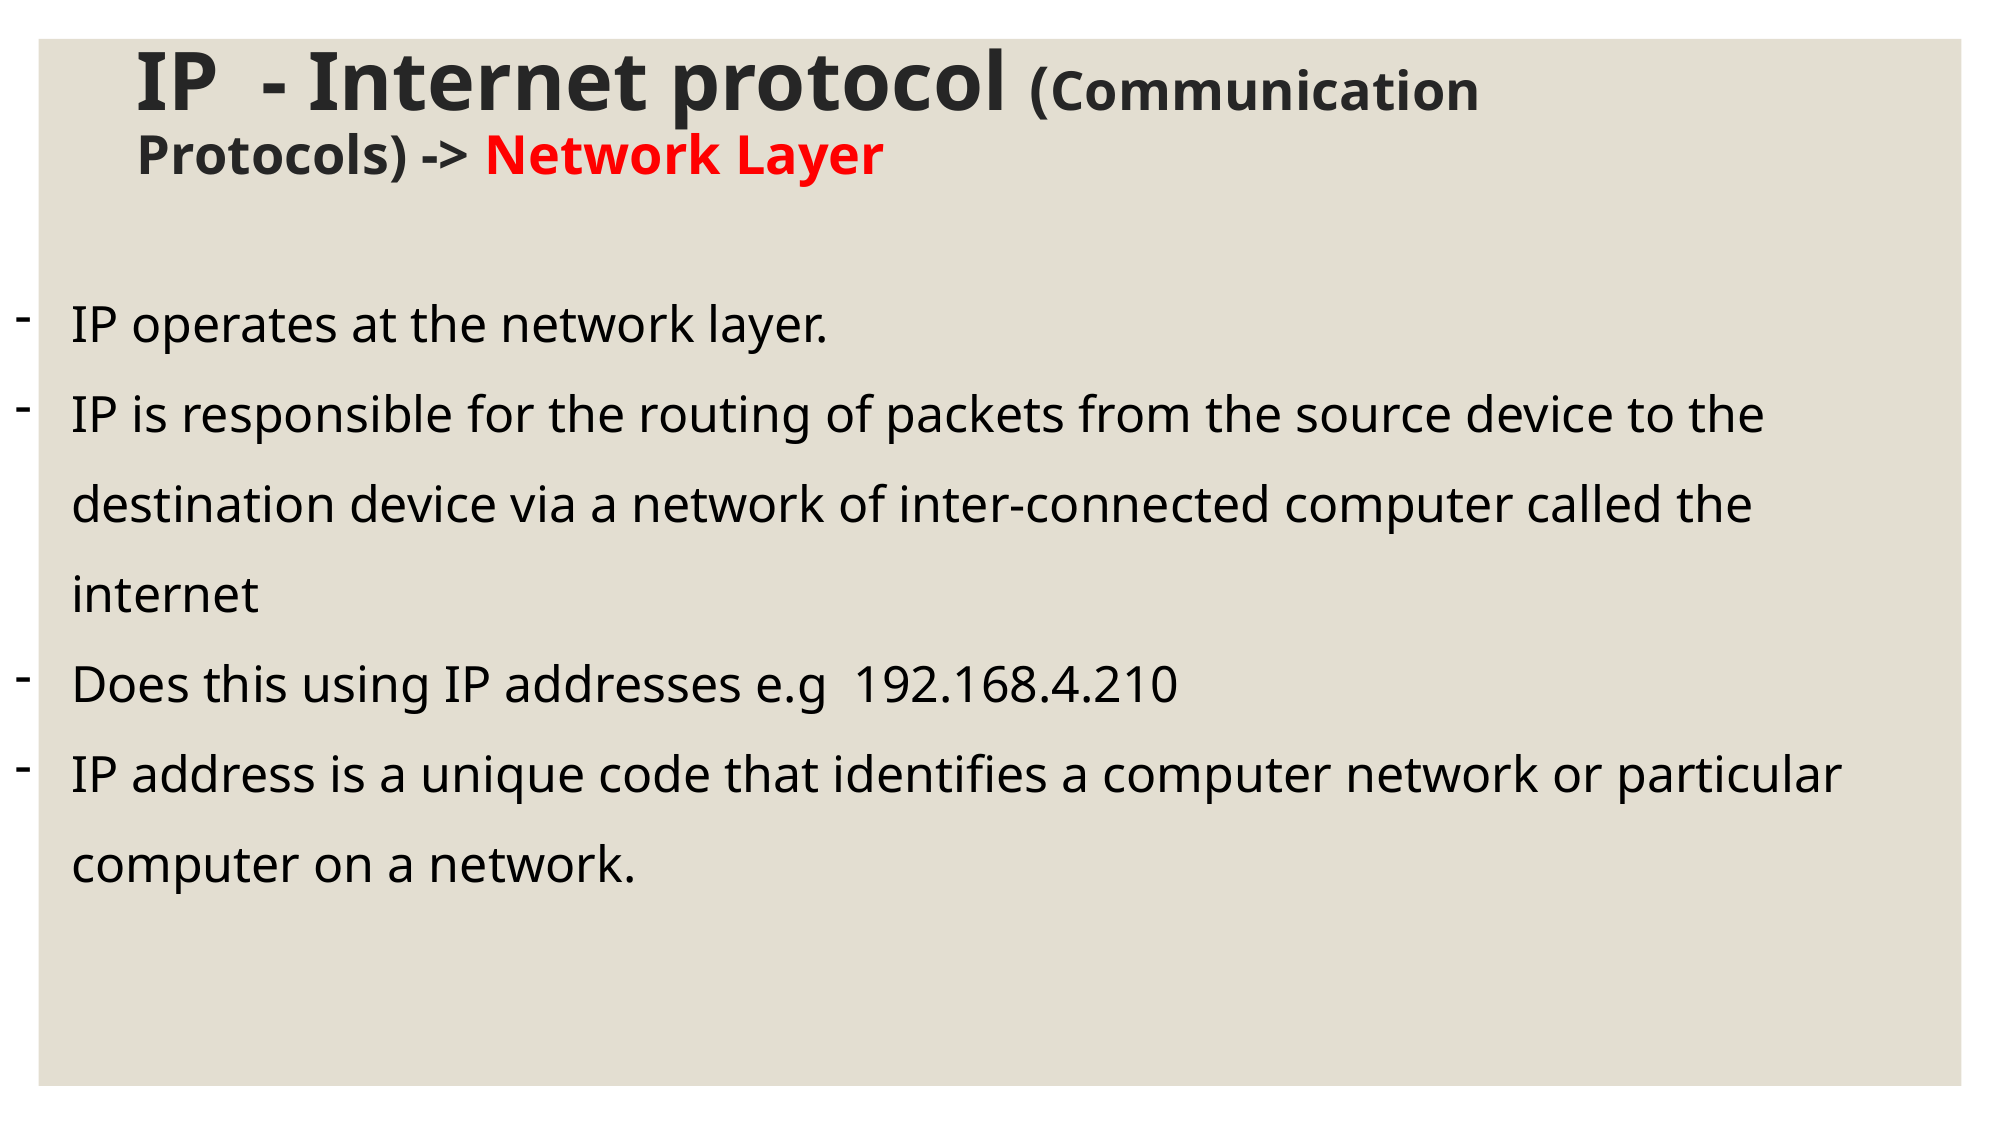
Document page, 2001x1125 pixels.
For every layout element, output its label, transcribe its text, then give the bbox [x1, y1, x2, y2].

text_box IP operates at the network layer. IP is responsible for the routing of packets from the source device to the destination device via a network of inter-connected computer called the internet Does this using IP addresses e.g 192.168.4.210 IP address is a unique code that identifies a computer network or particular computer on a network. [0, 255, 1930, 990]
title IP - Internet protocol (Communication Protocols) -> Network Layer [121, 32, 1696, 195]
